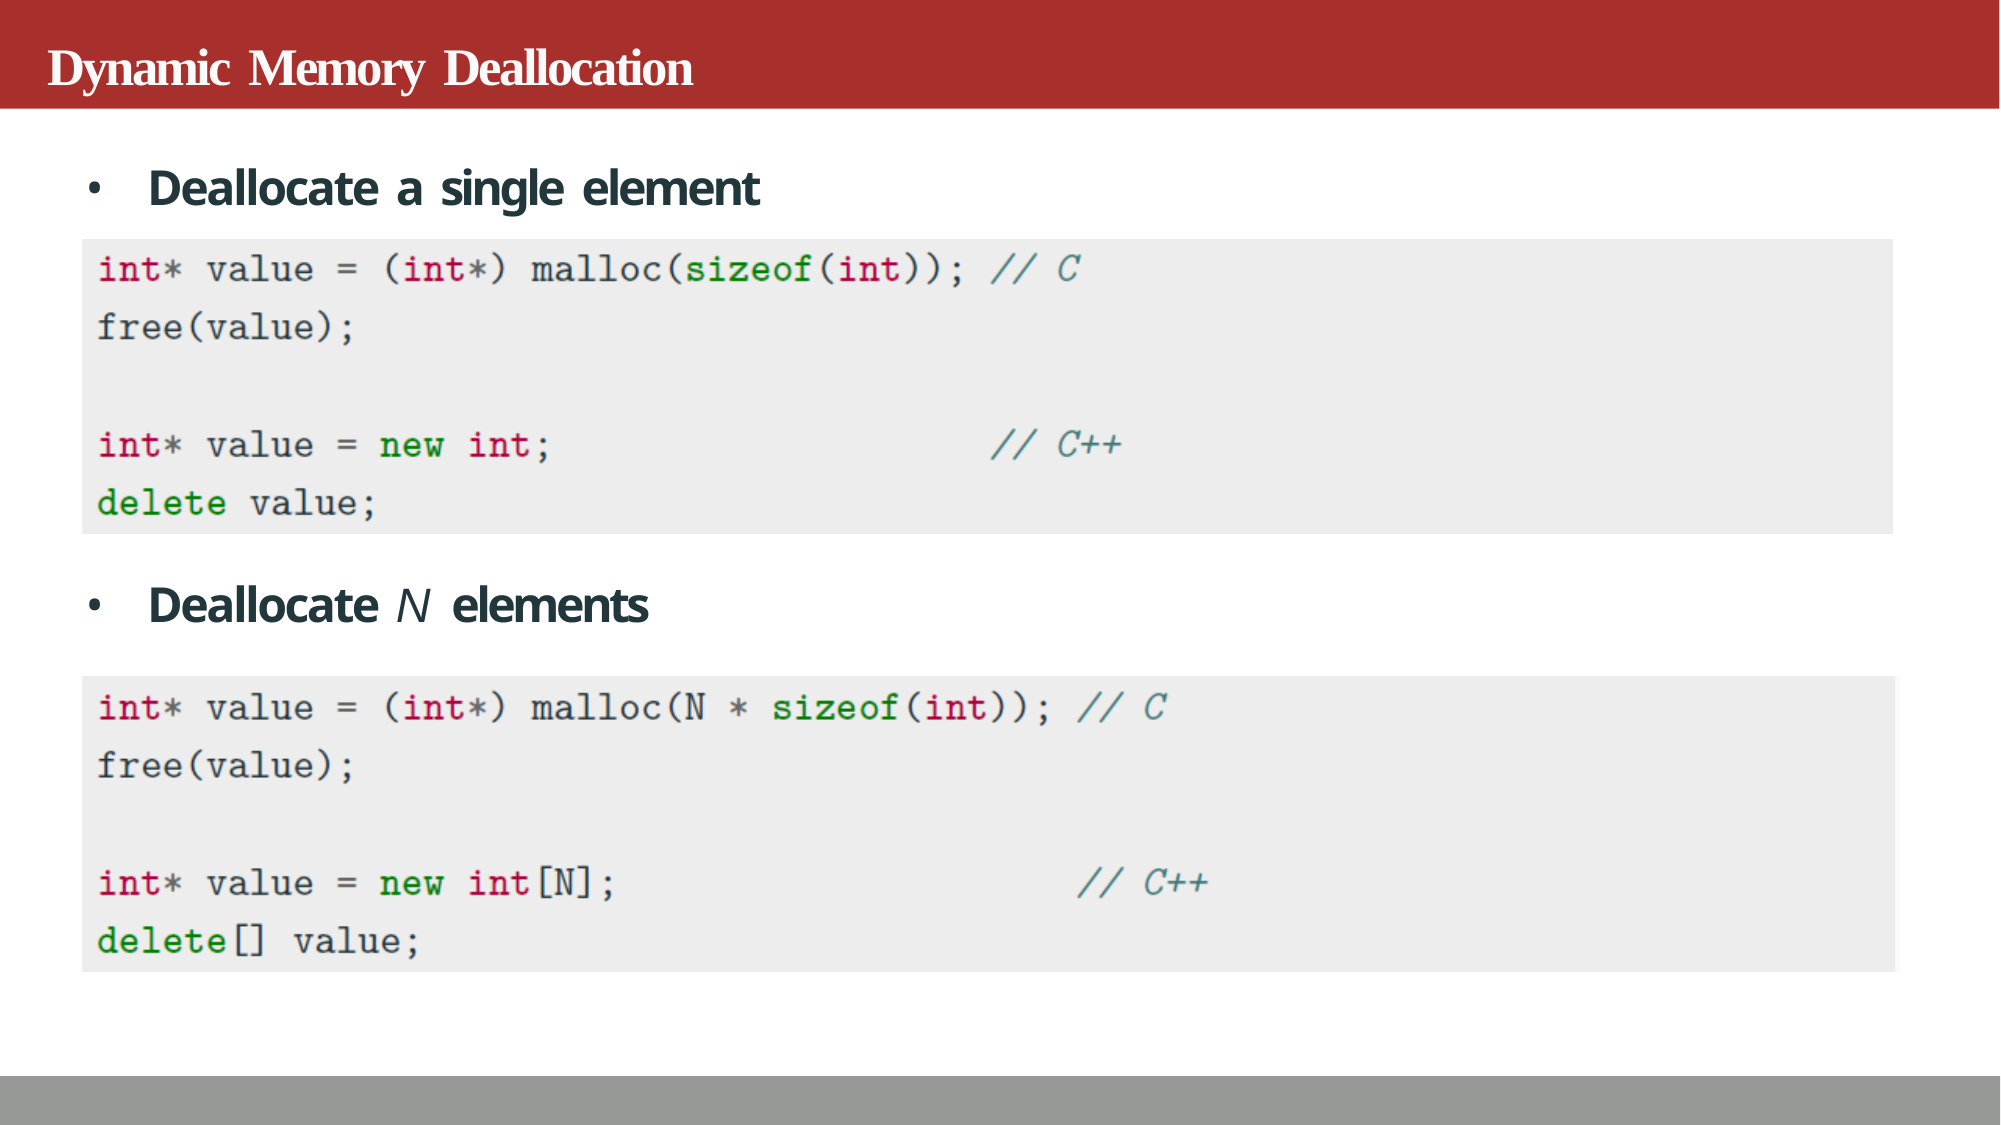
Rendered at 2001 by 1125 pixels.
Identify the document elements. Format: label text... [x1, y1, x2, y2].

text_box Deallocate a single element Deallocate N elements [81, 534, 1223, 633]
slide_number [1538, 1073, 1982, 1125]
text_box Deallocate a single element Deallocate N elements [81, 153, 1223, 239]
title Dynamic Memory Deallocation [43, 0, 799, 159]
picture [81, 676, 1900, 972]
picture [81, 239, 1893, 534]
